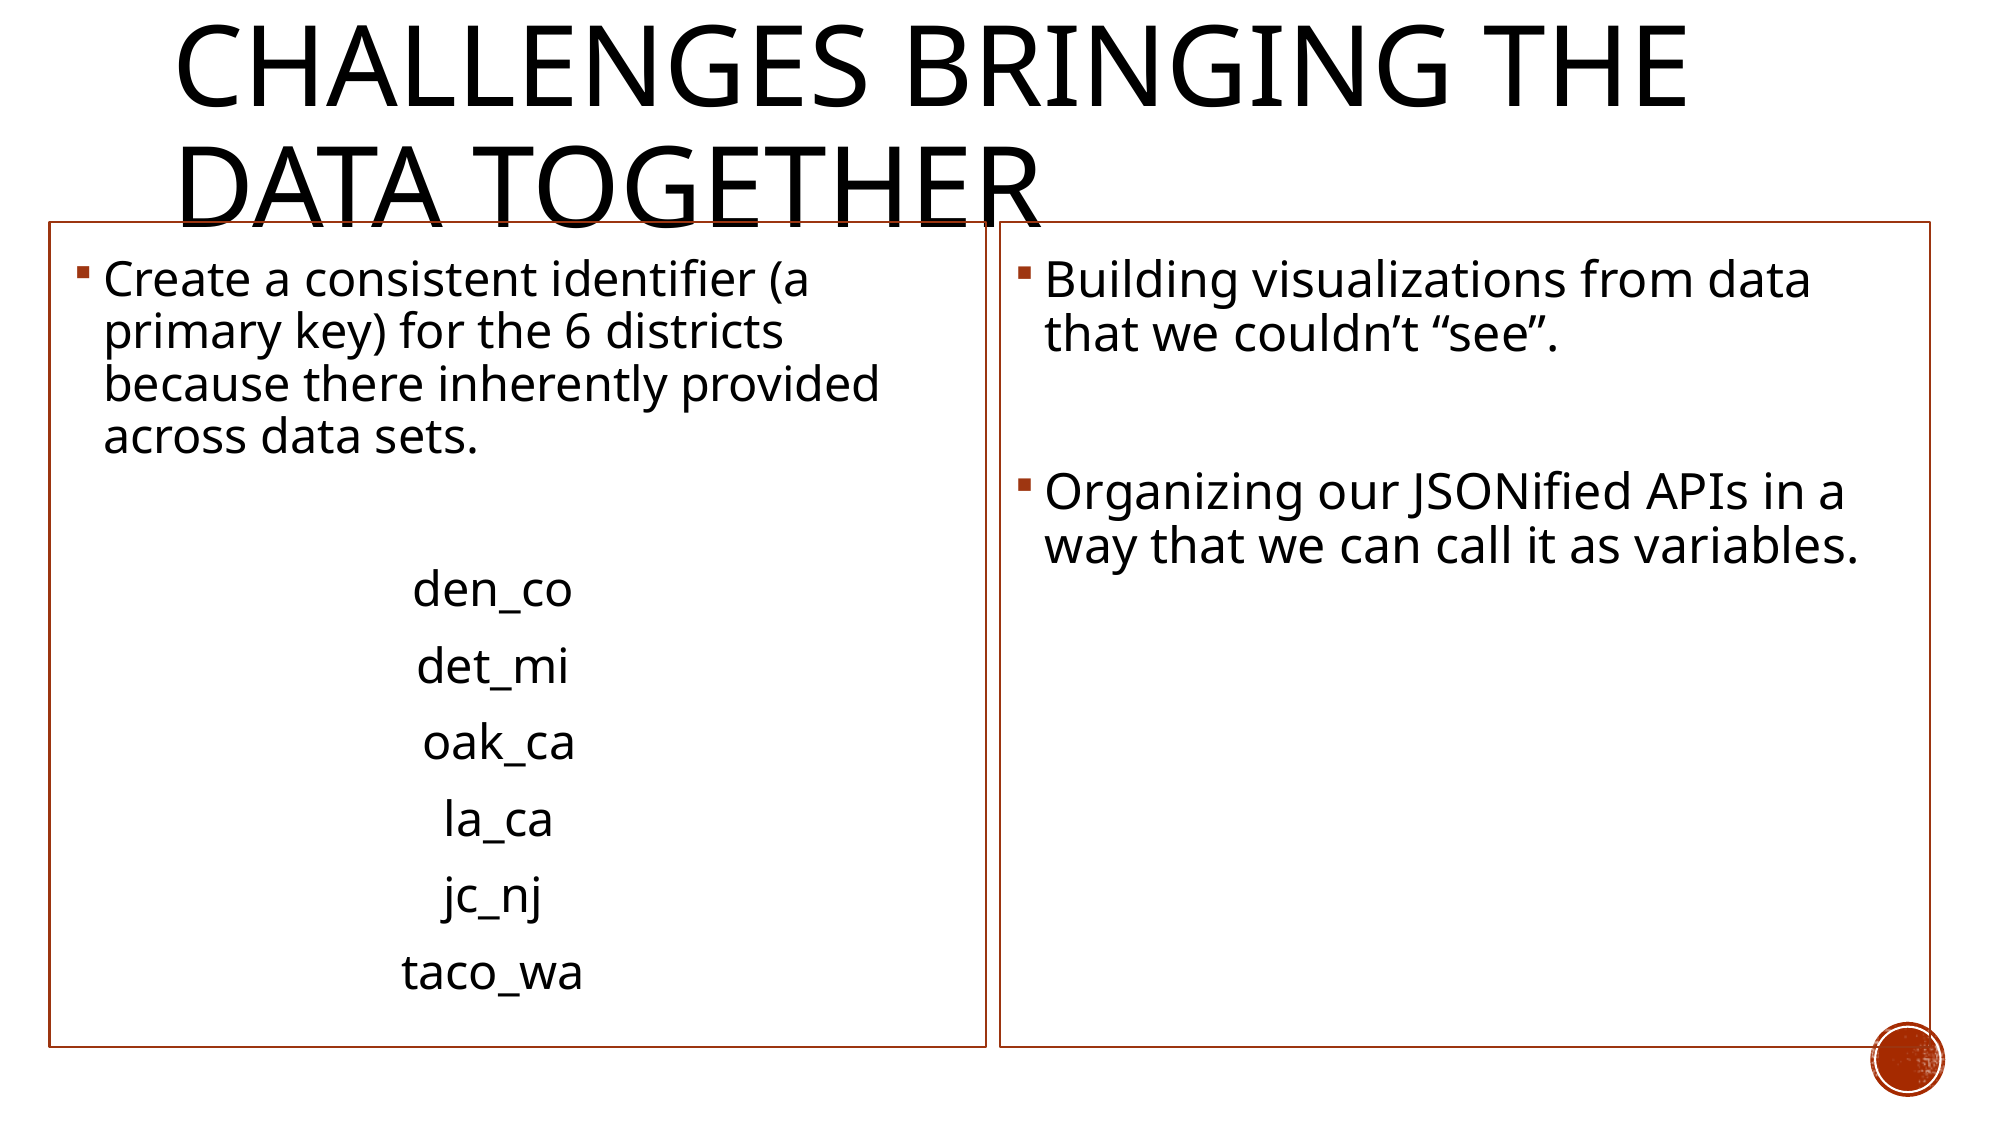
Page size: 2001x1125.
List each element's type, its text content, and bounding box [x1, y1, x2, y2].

title Challenges Bringing the data Together [157, 39, 1931, 222]
text_box [999, 221, 1931, 1048]
text_box [48, 221, 987, 1048]
